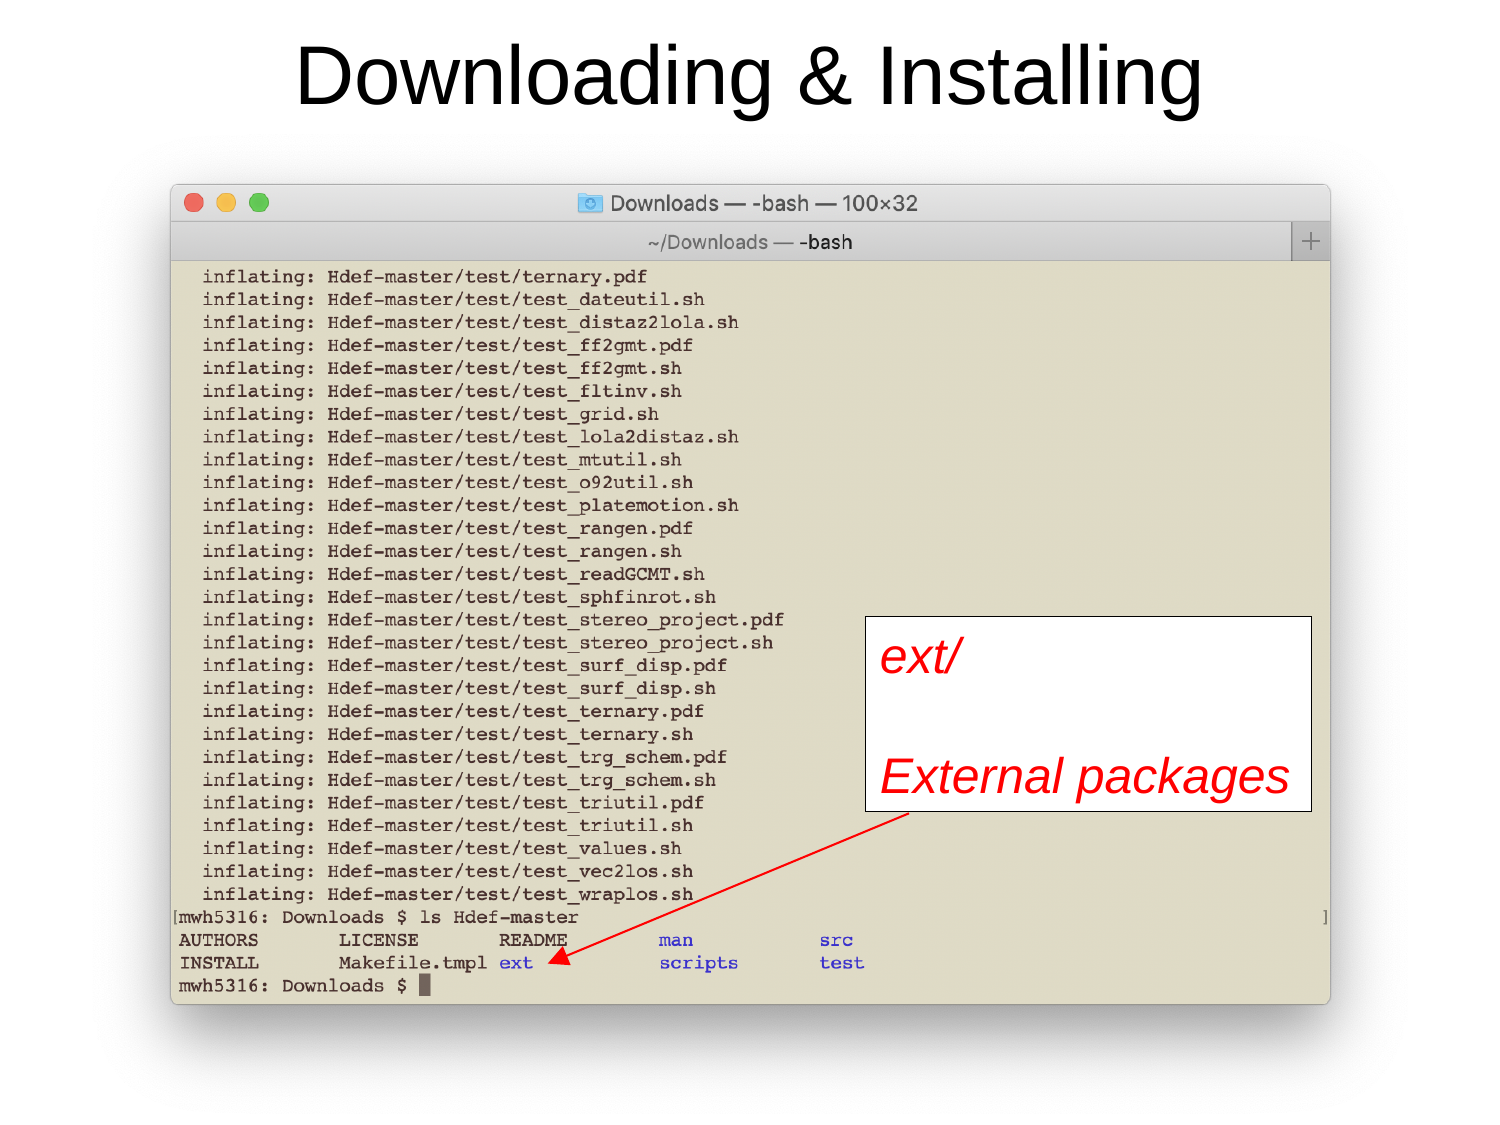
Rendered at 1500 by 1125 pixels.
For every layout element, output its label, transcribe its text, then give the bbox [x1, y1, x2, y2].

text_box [547, 813, 910, 964]
title Downloading & Installing [103, 0, 1397, 122]
picture [79, 122, 1421, 1125]
